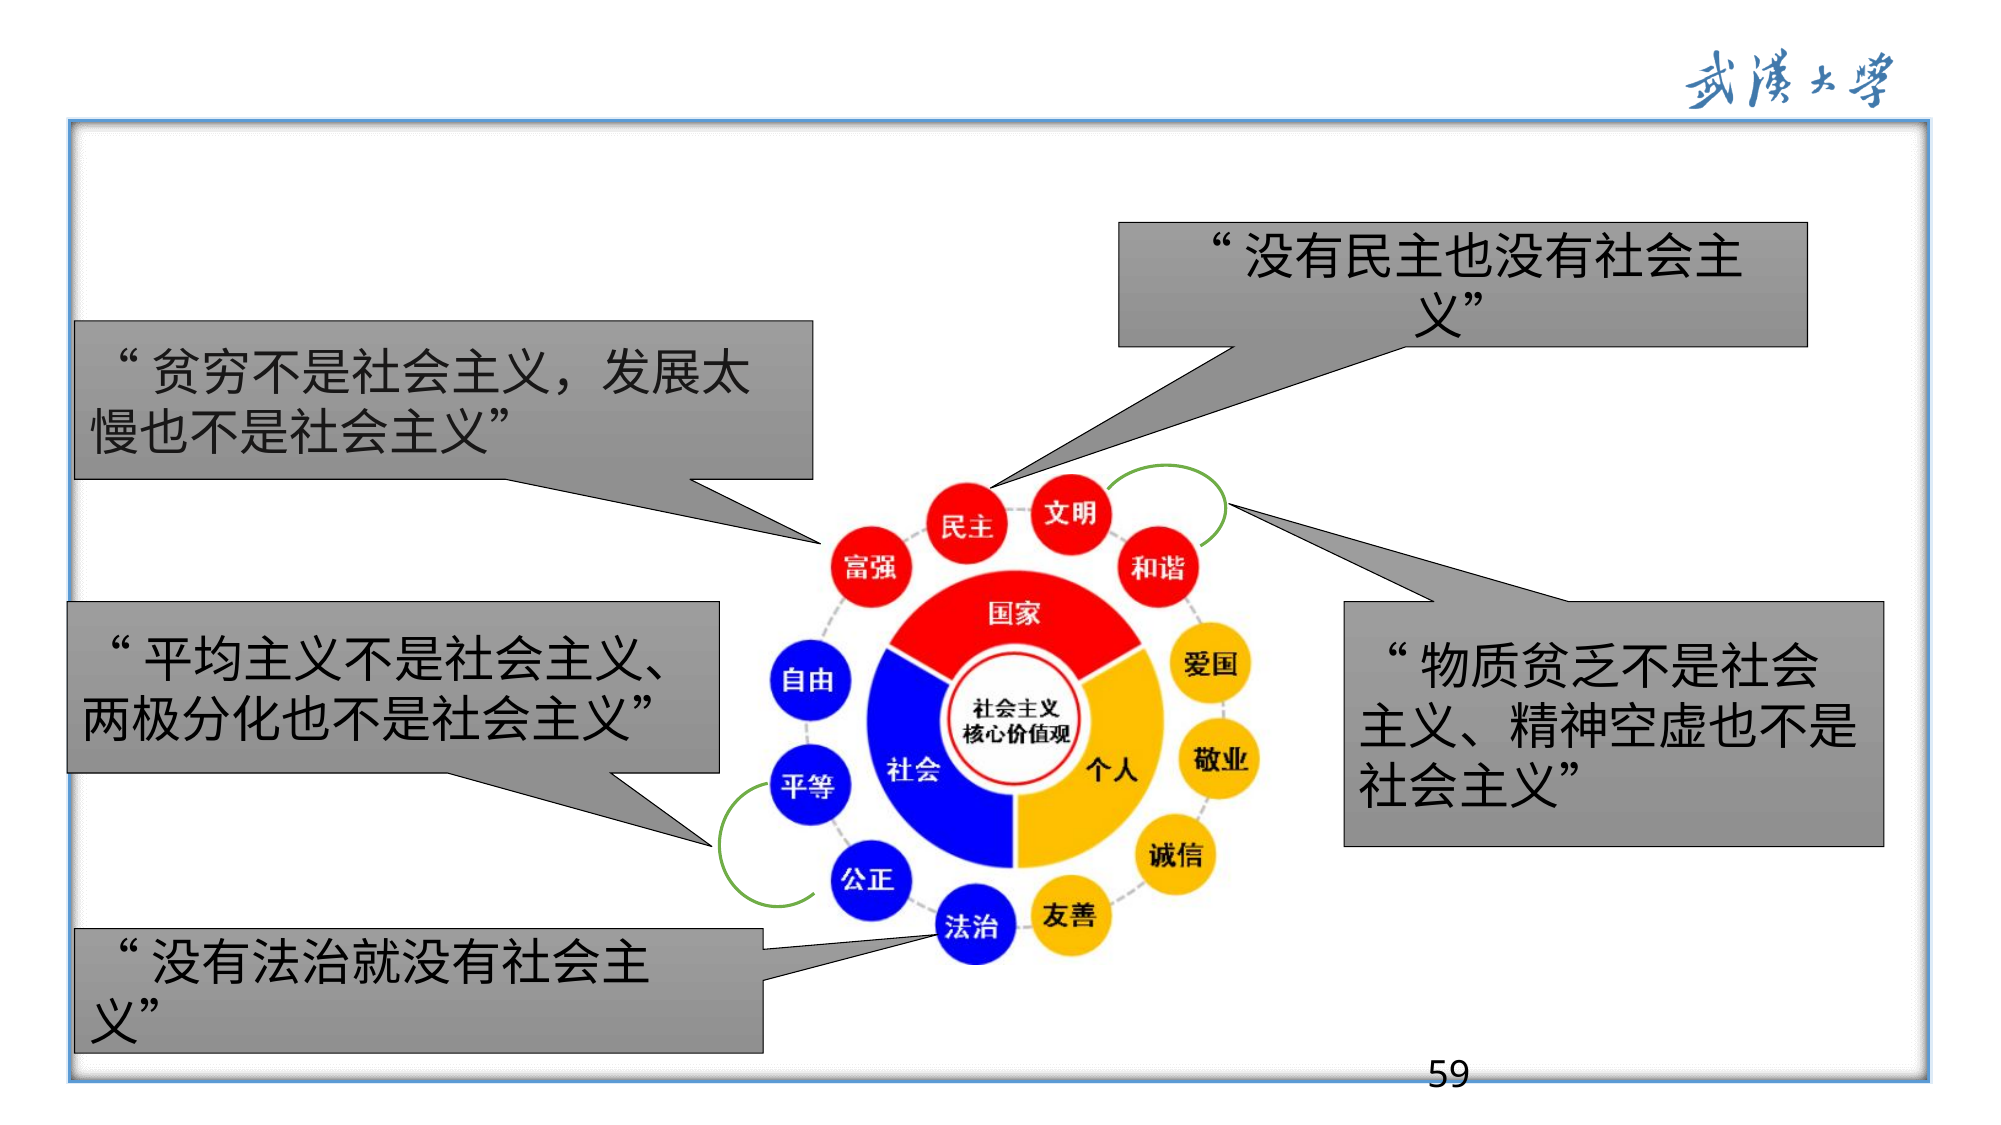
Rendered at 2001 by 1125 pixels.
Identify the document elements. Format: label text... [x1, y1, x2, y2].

text_box “平均主义不是社会主义、两极分化也不是社会主义” [66, 601, 720, 848]
text_box [717, 796, 739, 894]
text_box “物质贫乏不是社会主义、精神空虚也不是社会主义” [1292, 521, 1885, 848]
text_box “没有法治就没有社会主义” [73, 928, 825, 1054]
slide_number 59 [1412, 1042, 1863, 1103]
text_box [1122, 463, 1208, 475]
picture [66, 117, 1933, 1084]
text_box “没有民主也没有社会主义” [1011, 221, 1809, 475]
text_box “贫穷不是社会主义，发展太慢也不是社会主义” [73, 320, 814, 528]
